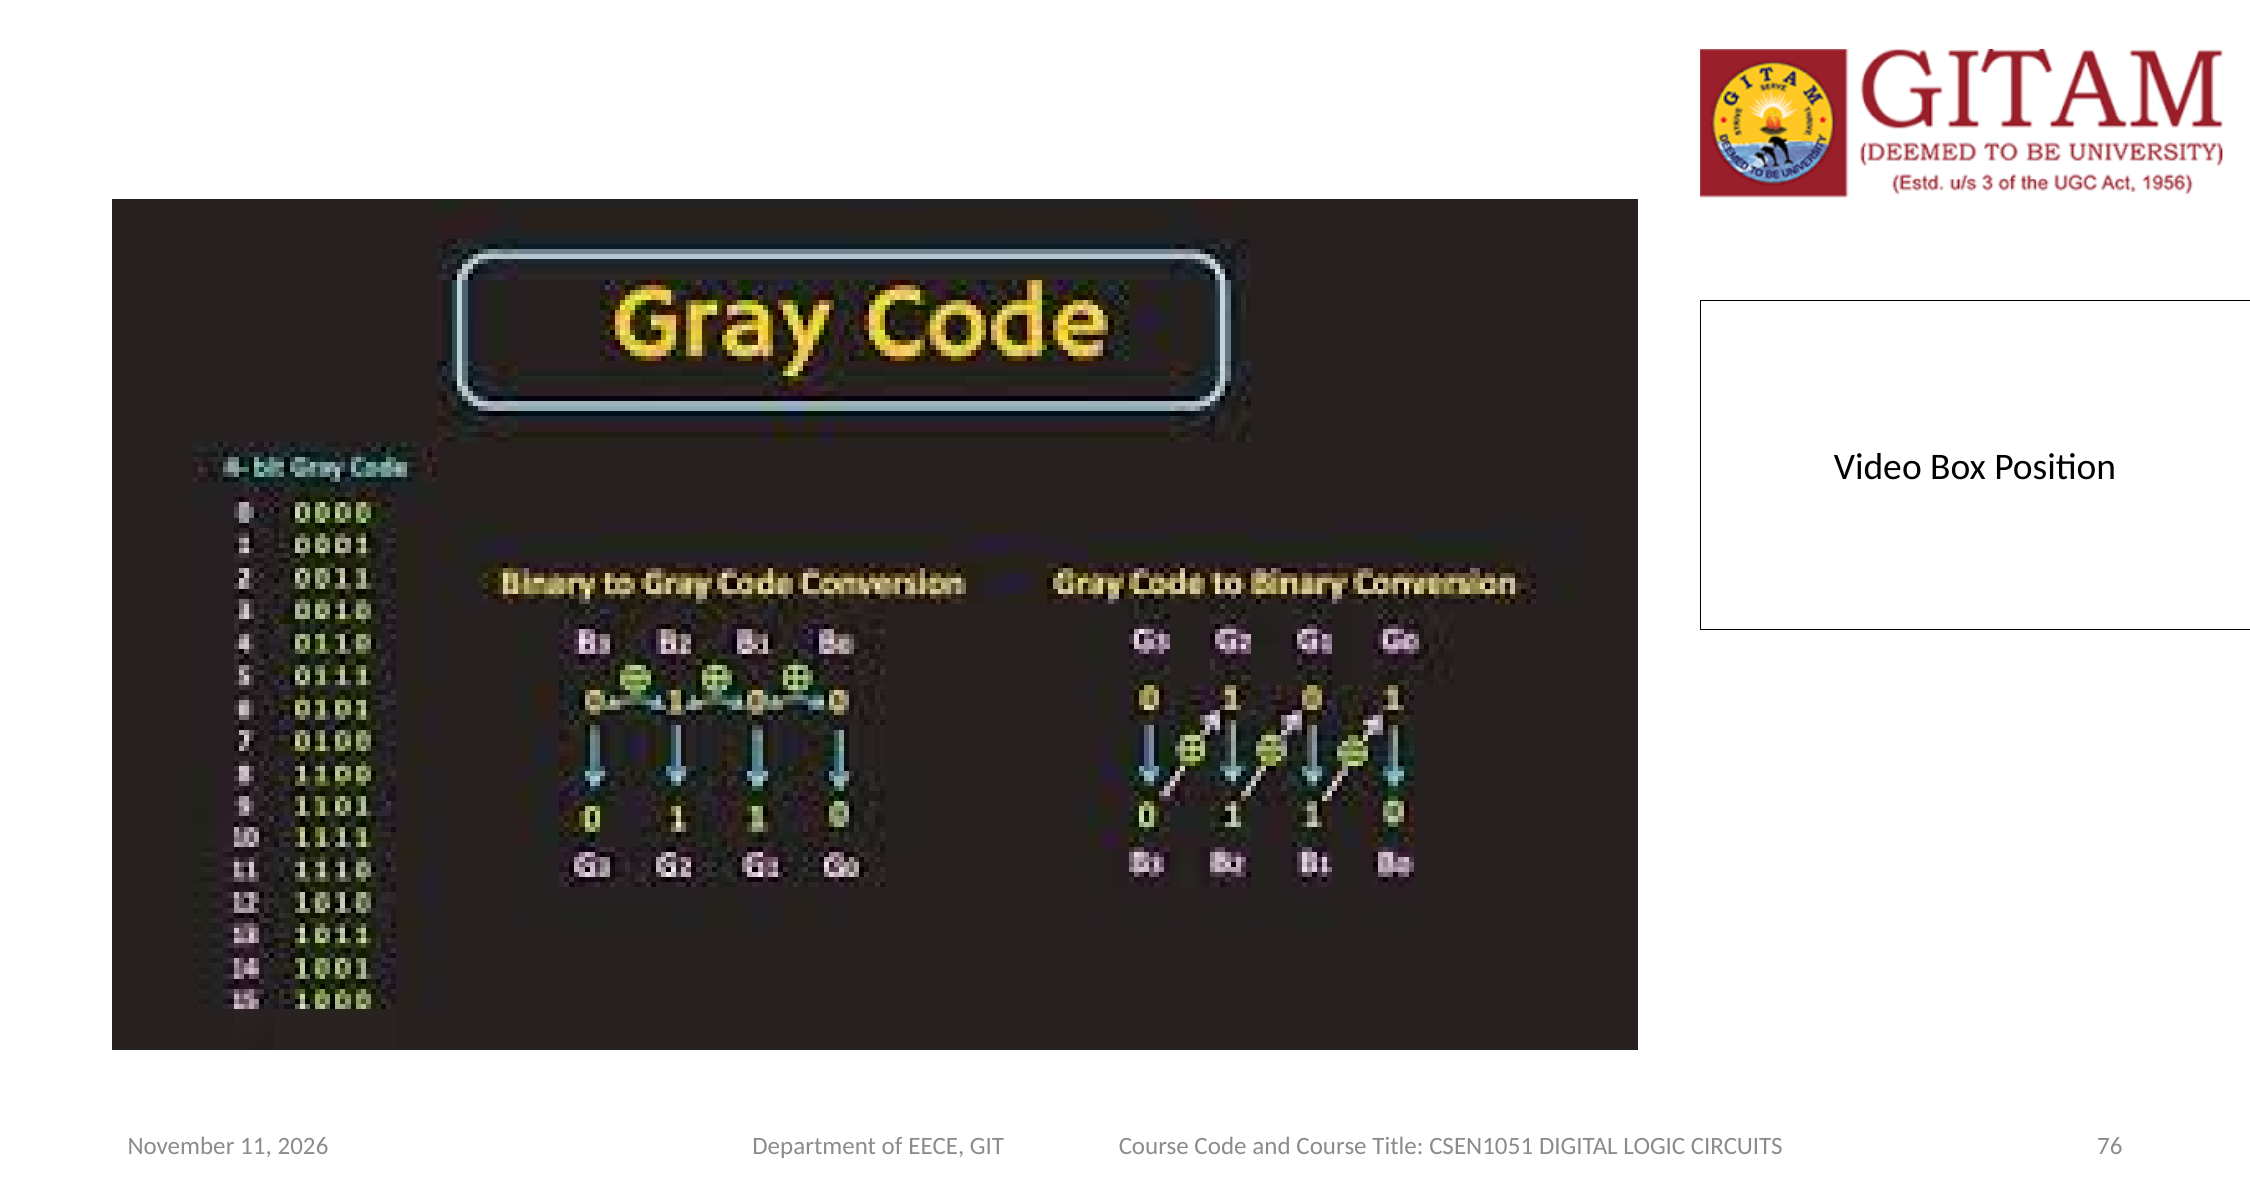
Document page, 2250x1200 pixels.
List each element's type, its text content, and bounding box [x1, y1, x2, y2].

footer Department of EECE, GIT Course Code and Course Title: CSEN1051 DIGITAL LOGIC CIRCUITS [638, 1112, 2025, 1177]
text_box Video Box Position [1700, 299, 2250, 630]
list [112, 199, 1638, 1051]
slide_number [112, 1112, 638, 1177]
picture [1699, 49, 2235, 201]
slide_number 76 [2025, 1112, 2138, 1177]
